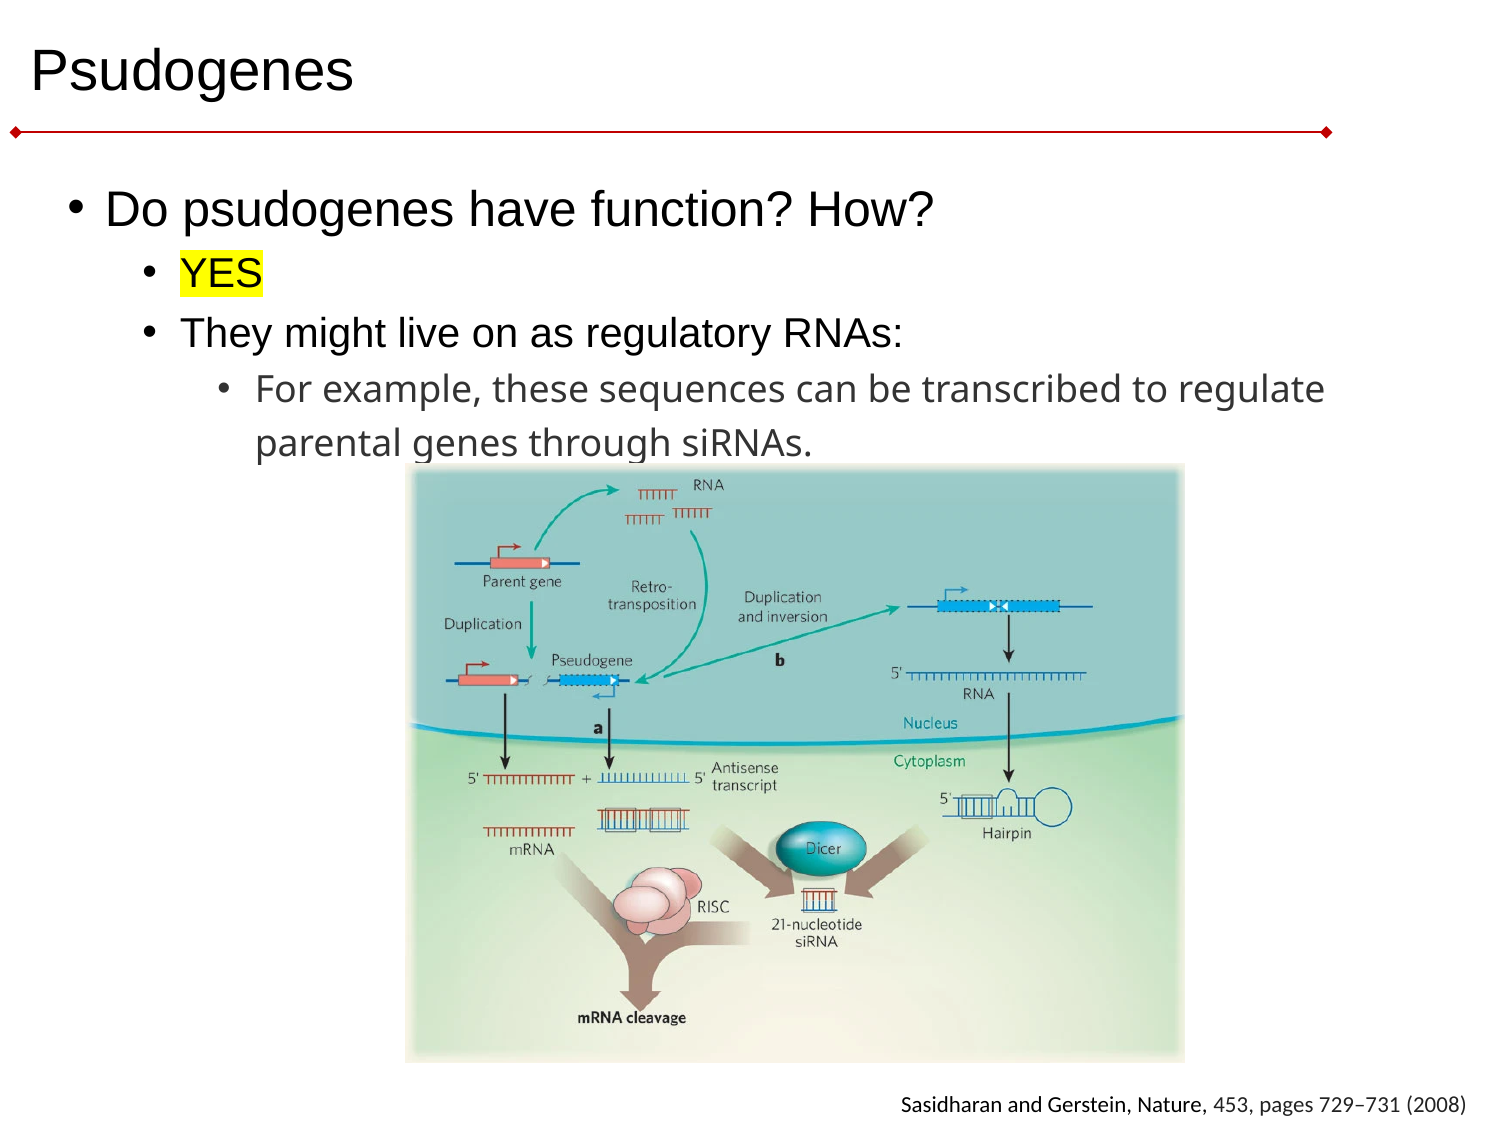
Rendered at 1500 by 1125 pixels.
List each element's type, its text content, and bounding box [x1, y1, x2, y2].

picture [405, 463, 1185, 1063]
list Do psudogenes have function? How? YES They might live on as regulatory RNAs: For example, these sequences can be transcribed to regulate parental genes through siRNAs. [52, 156, 1434, 1014]
title Psudogenes [15, 8, 1377, 135]
text_box Sasidharan and Gerstein, Nature, 453, pages 729–731 (2008) [886, 1082, 1483, 1125]
